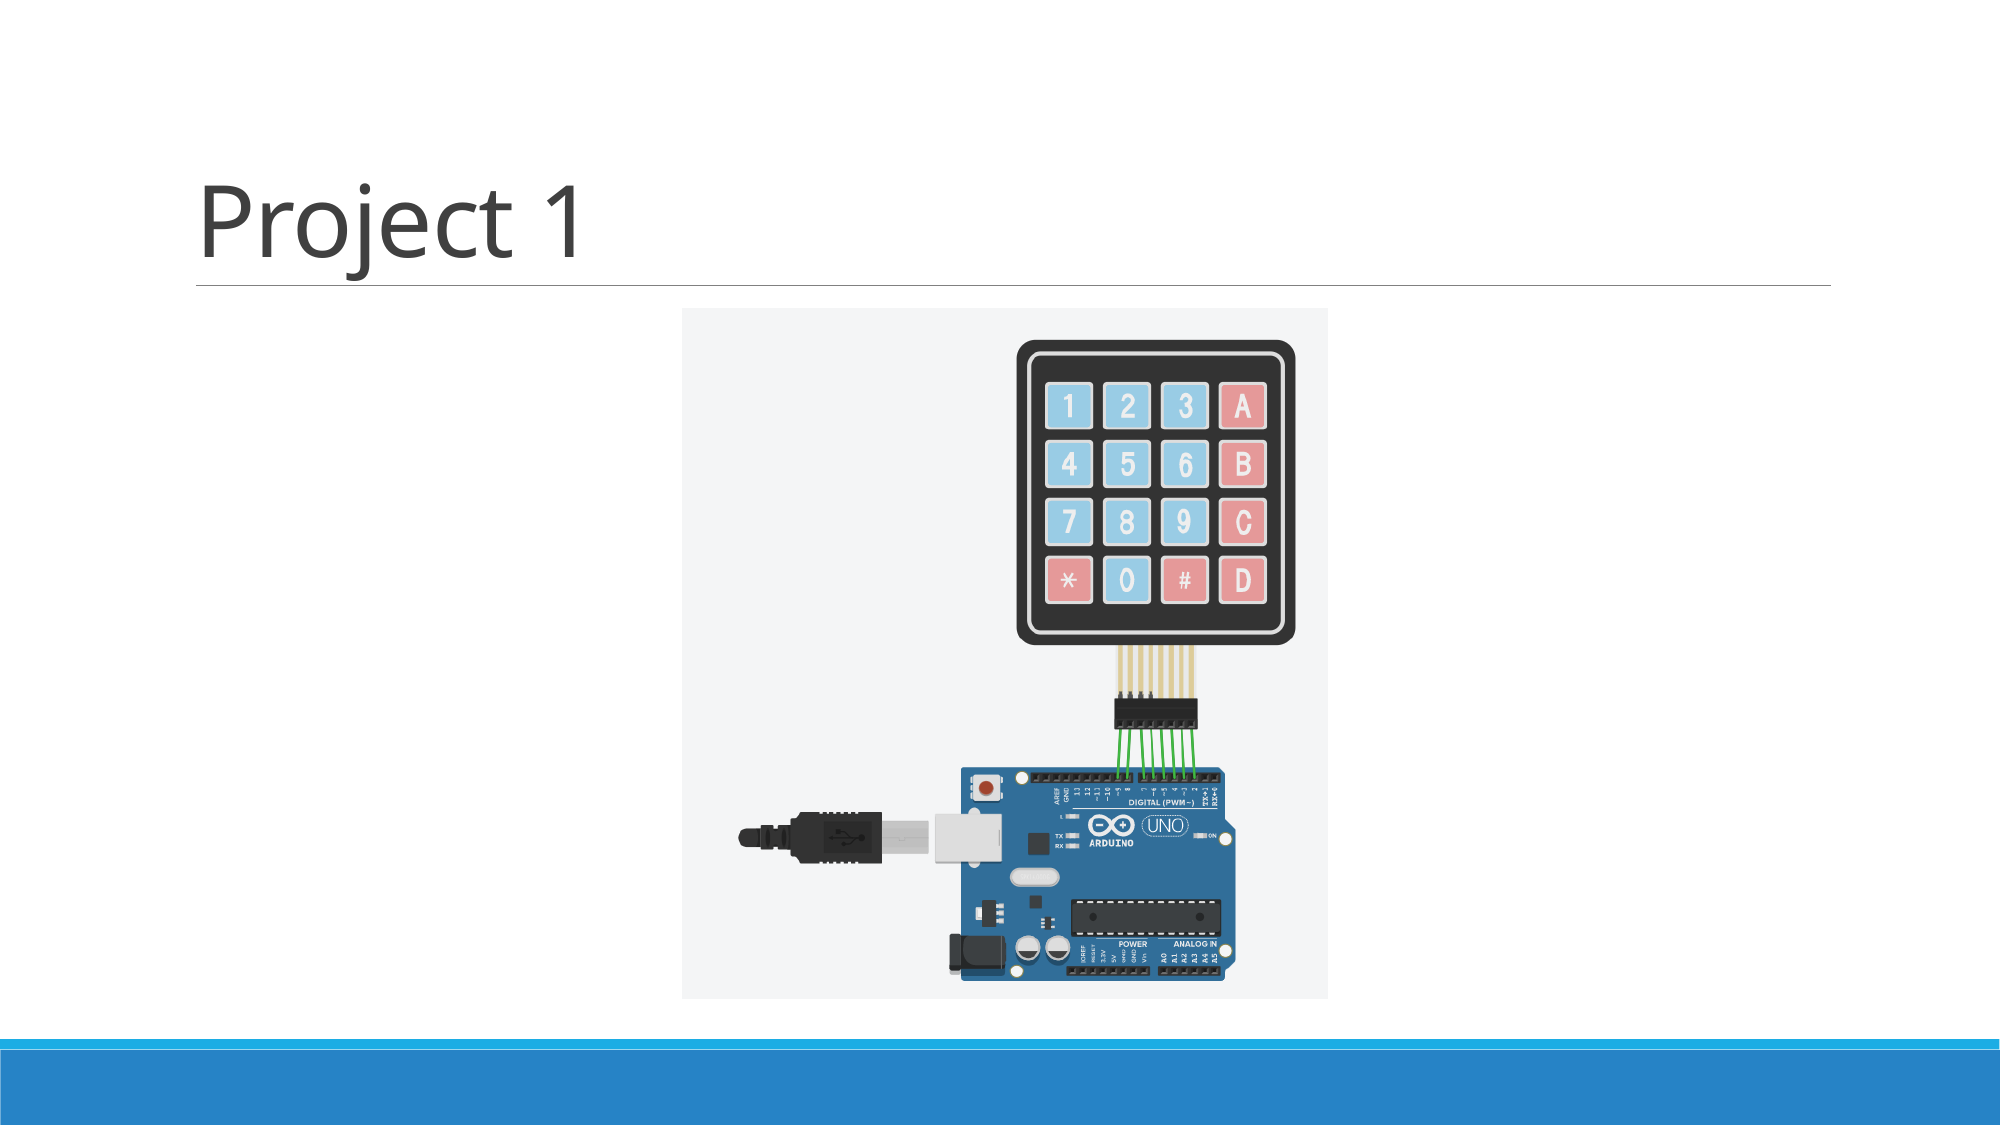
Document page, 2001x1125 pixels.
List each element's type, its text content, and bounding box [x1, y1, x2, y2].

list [681, 307, 1329, 999]
title Project 1 [180, 47, 1830, 285]
